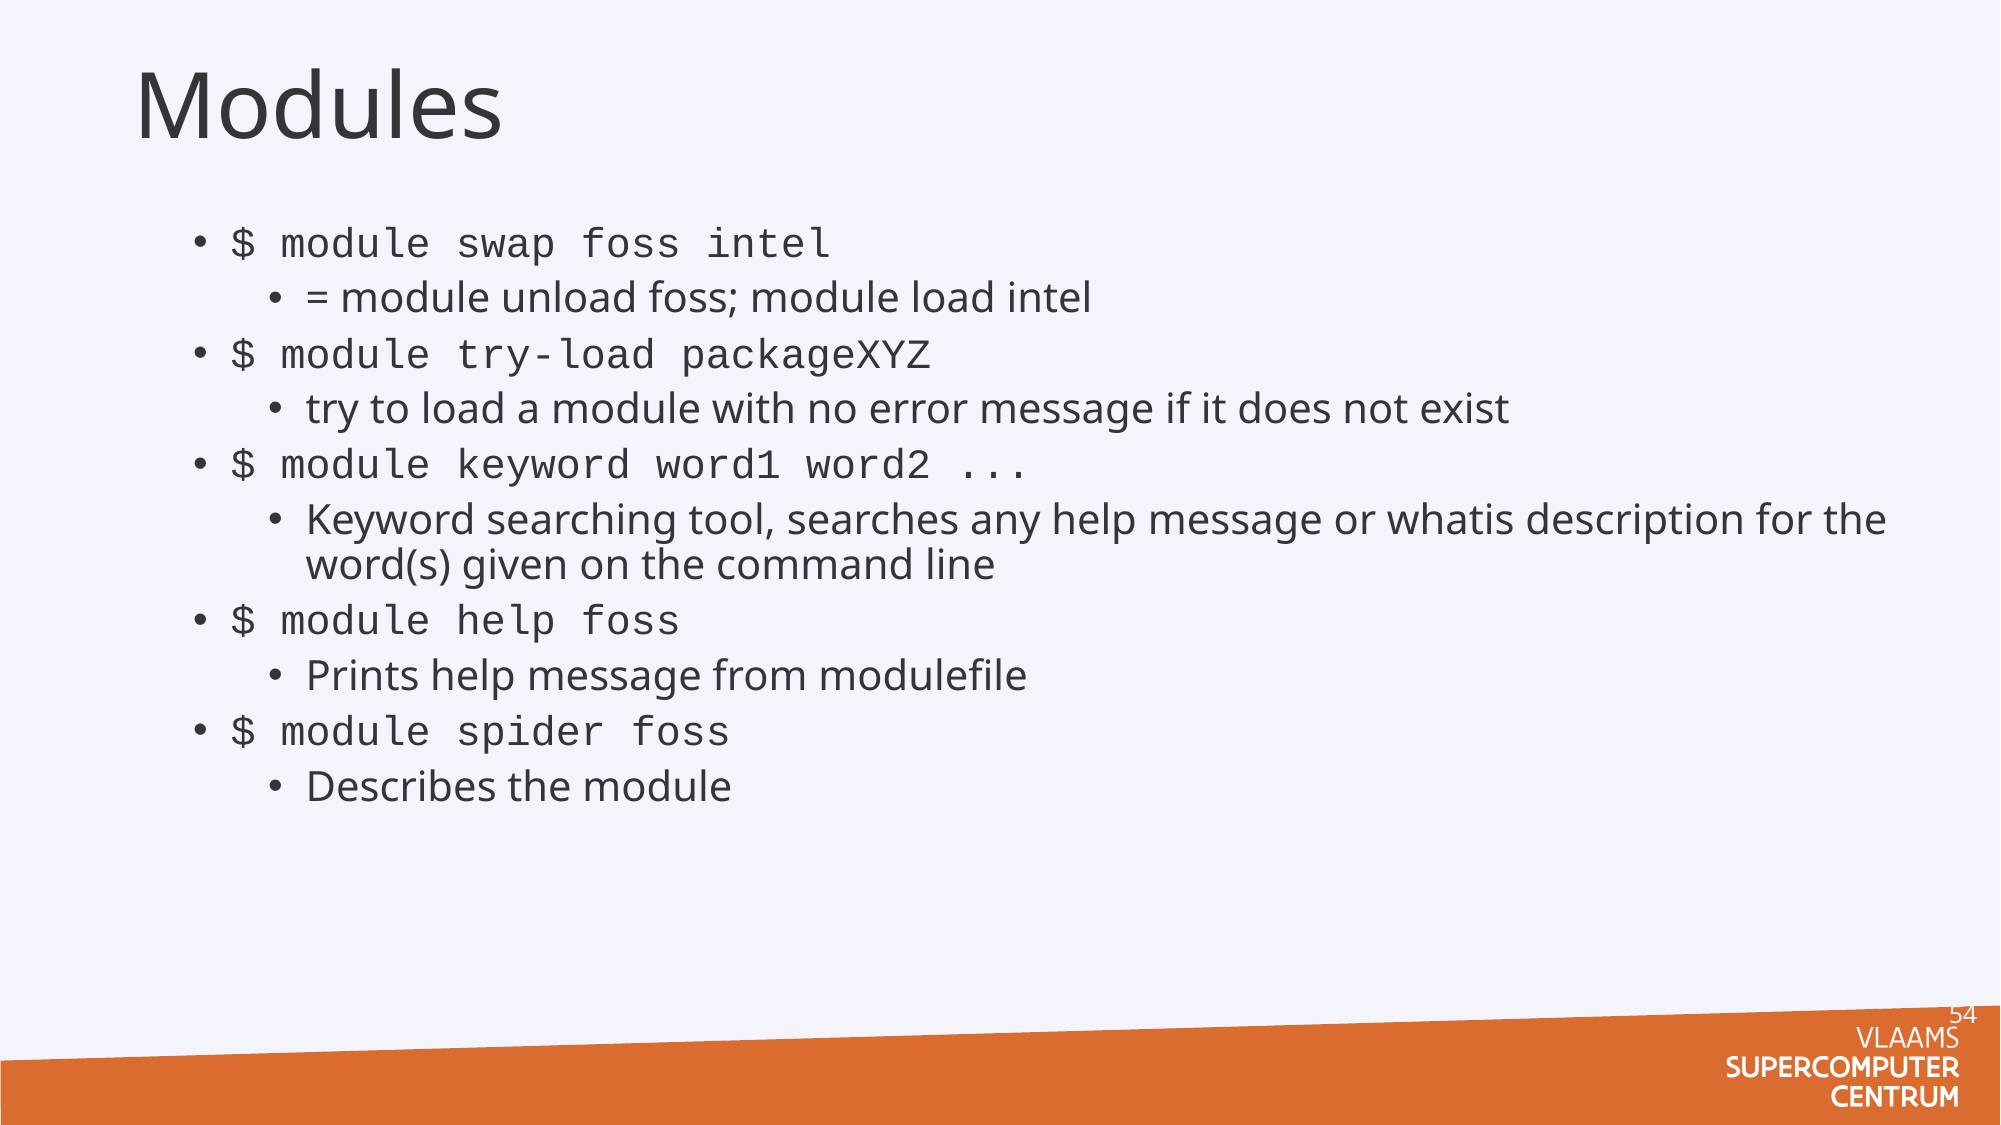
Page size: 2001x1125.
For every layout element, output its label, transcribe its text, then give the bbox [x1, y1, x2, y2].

slide_number 54 [1787, 992, 1993, 1040]
picture [1725, 1021, 1960, 1117]
list $ module swap foss intel = module unload foss; module load intel $ module try-load packageXYZ try to load a module with no error message if it does not exist $ module keyword word1 word2 ... Keyword searching tool, searches any help message or whatis description for the word(s) given on the command line $ module help foss Prints help message from modulefile $ module spider foss Describes the module [118, 221, 1941, 948]
title Modules [118, 0, 1844, 218]
